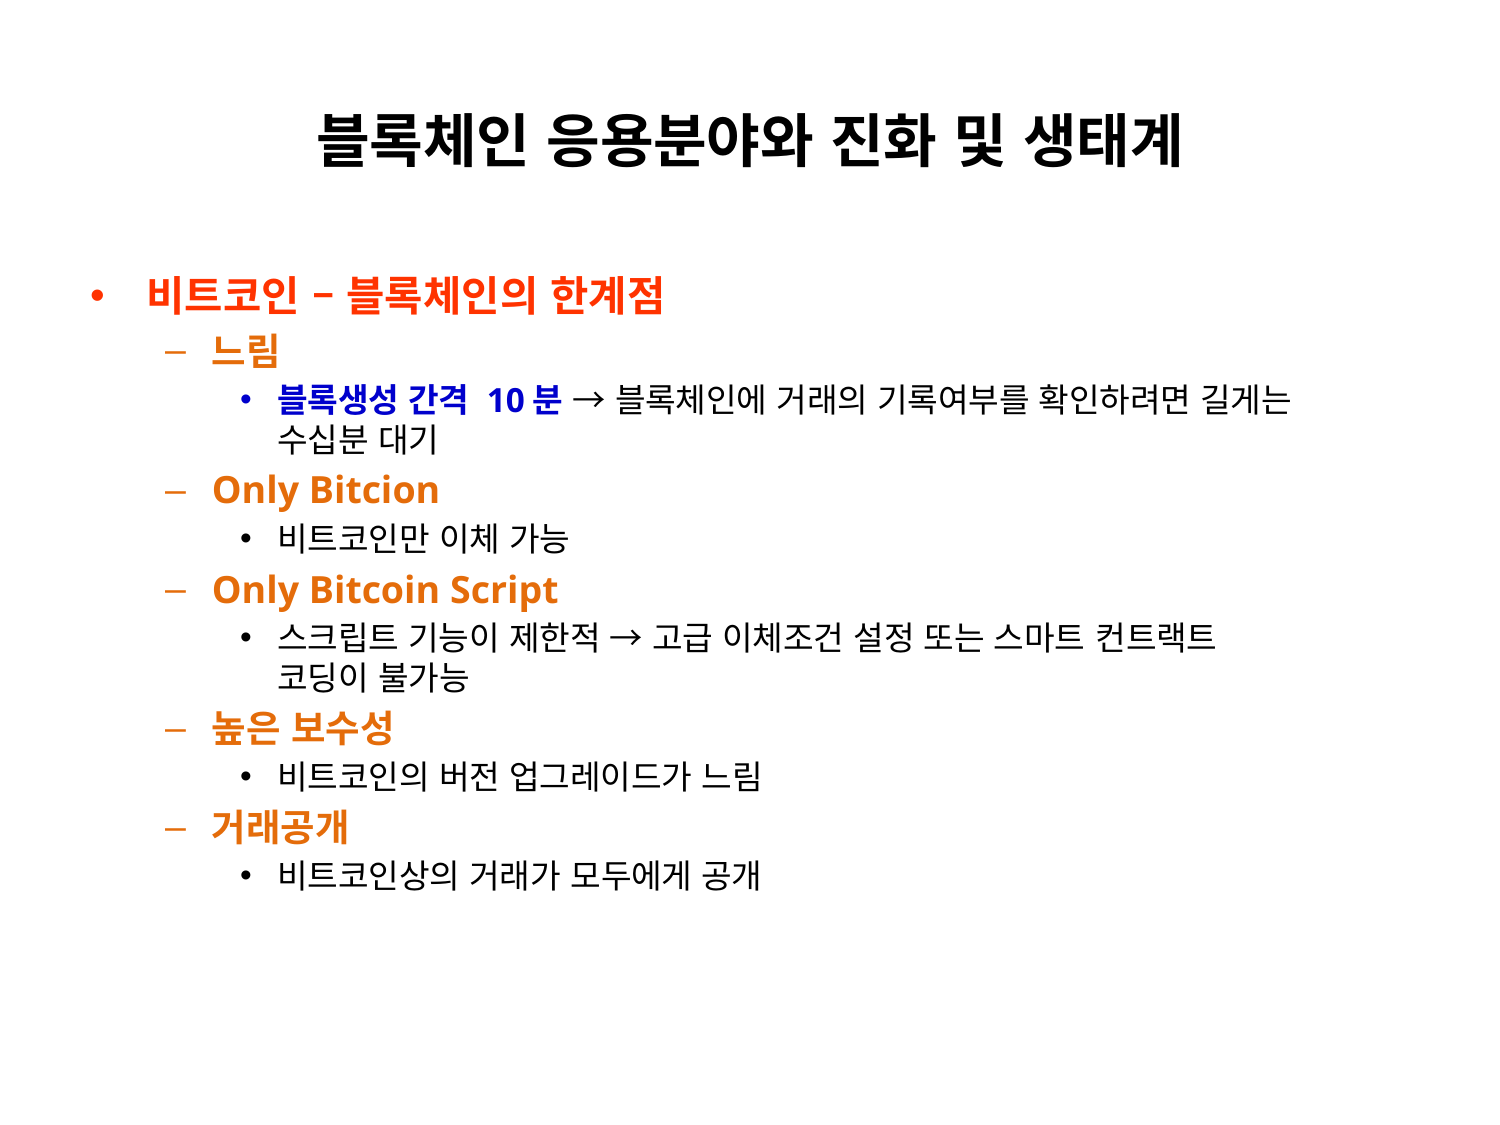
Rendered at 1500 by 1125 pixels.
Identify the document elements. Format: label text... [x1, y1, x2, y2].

list 비트코인 – 블록체인의 한계점 느림 블록생성 간격 10분 → 블록체인에 거래의 기록여부를 확인하려면 길게는 수십분 대기 Only Bitcion 비트코인만 이체 가능 Only Bitcoin Script 스크립트 기능이 제한적 → 고급 이체조건 설정 또는 스마트 컨트랙트 코딩이 불가능 높은 보수성 비트코인의 버전 업그레이드가 느림 거래공개 비트코인상의 거래가 모두에게 공개 [75, 262, 1425, 1005]
title 블록체인 응용분야와 진화 및 생태계 [75, 45, 1425, 233]
